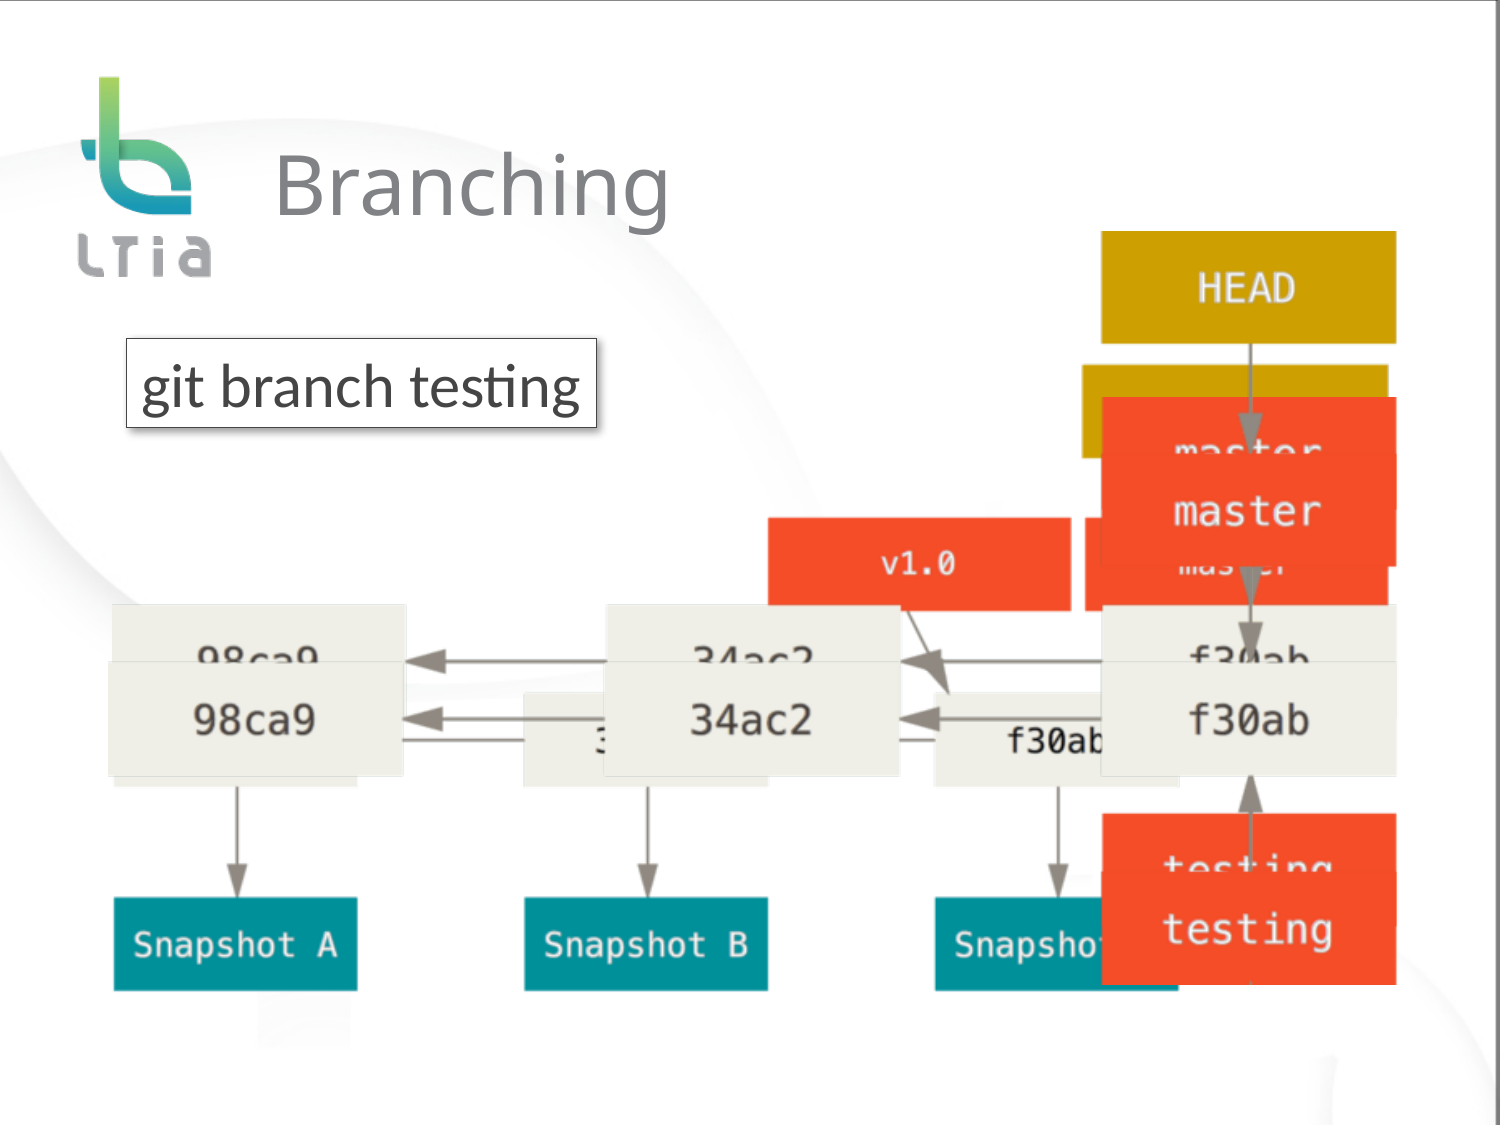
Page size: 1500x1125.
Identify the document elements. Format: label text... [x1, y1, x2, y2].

picture [0, 0, 1500, 1125]
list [86, 314, 1414, 1028]
title Branching [257, 82, 1414, 282]
